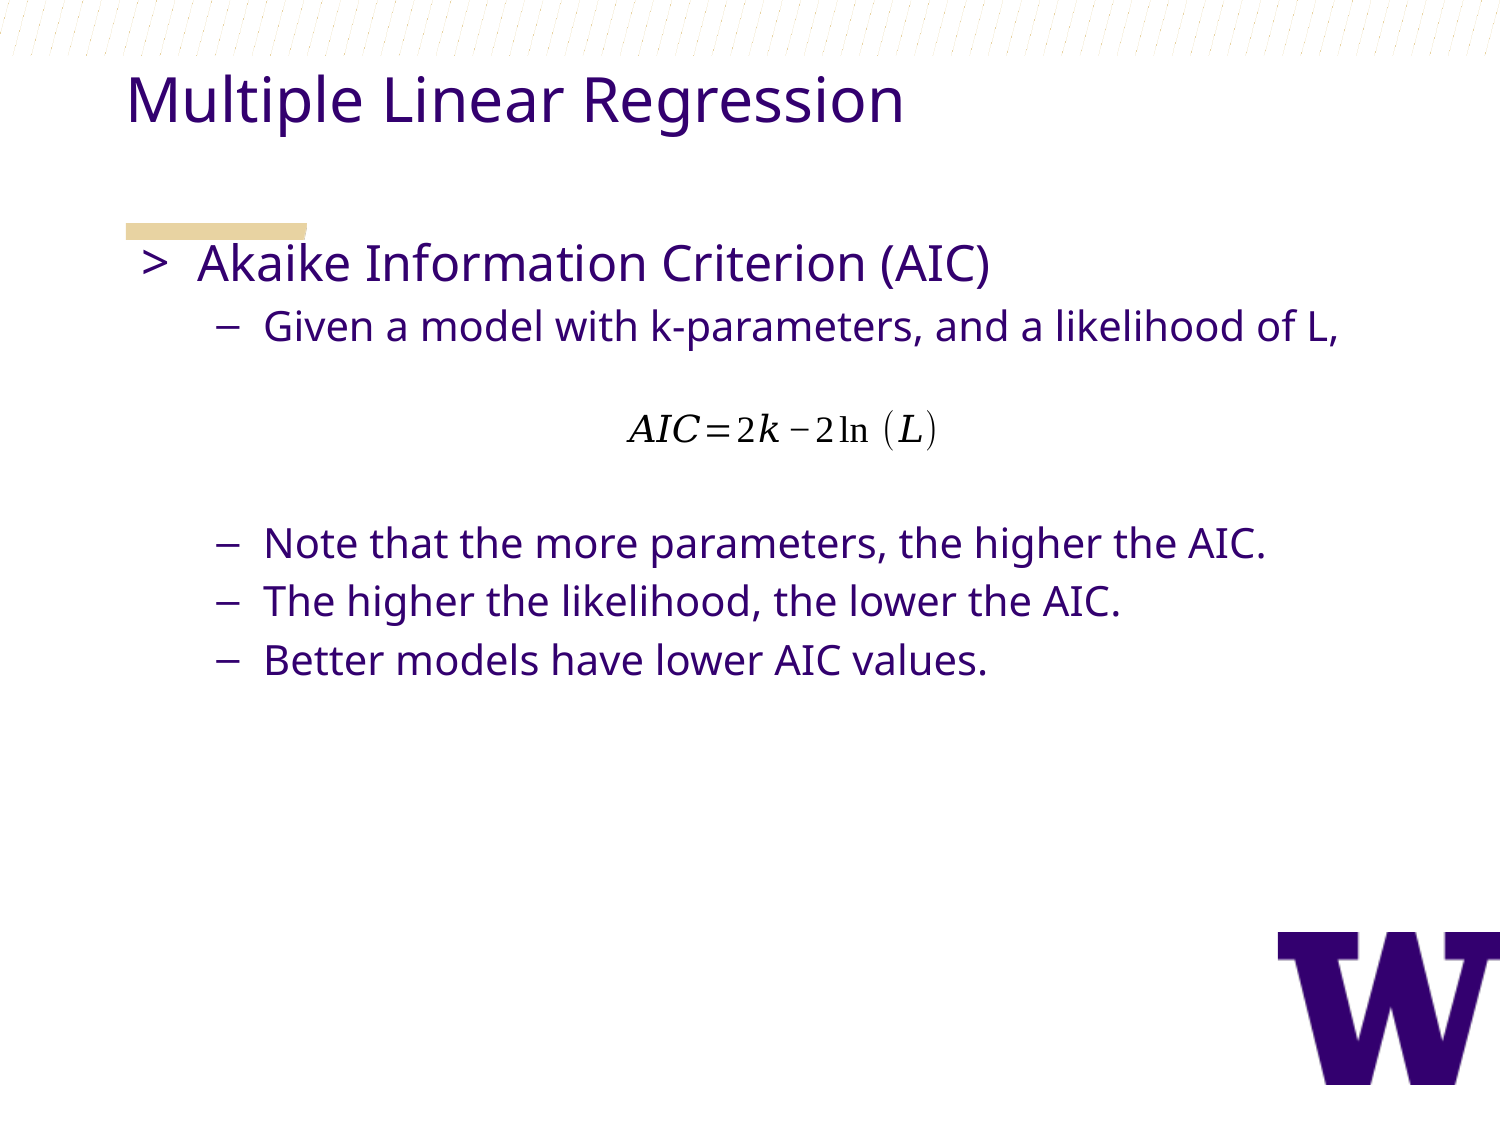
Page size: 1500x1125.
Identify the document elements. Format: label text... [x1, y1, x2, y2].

list Akaike Information Criterion (AIC) Given a model with k-parameters, and a likelihood of L, Note that the more parameters, the higher the AIC. The higher the likelihood, the lower the AIC. Better models have lower AIC values. [126, 223, 1472, 1015]
list Multiple Linear Regression [110, 60, 1453, 224]
picture [0, 0, 1500, 56]
